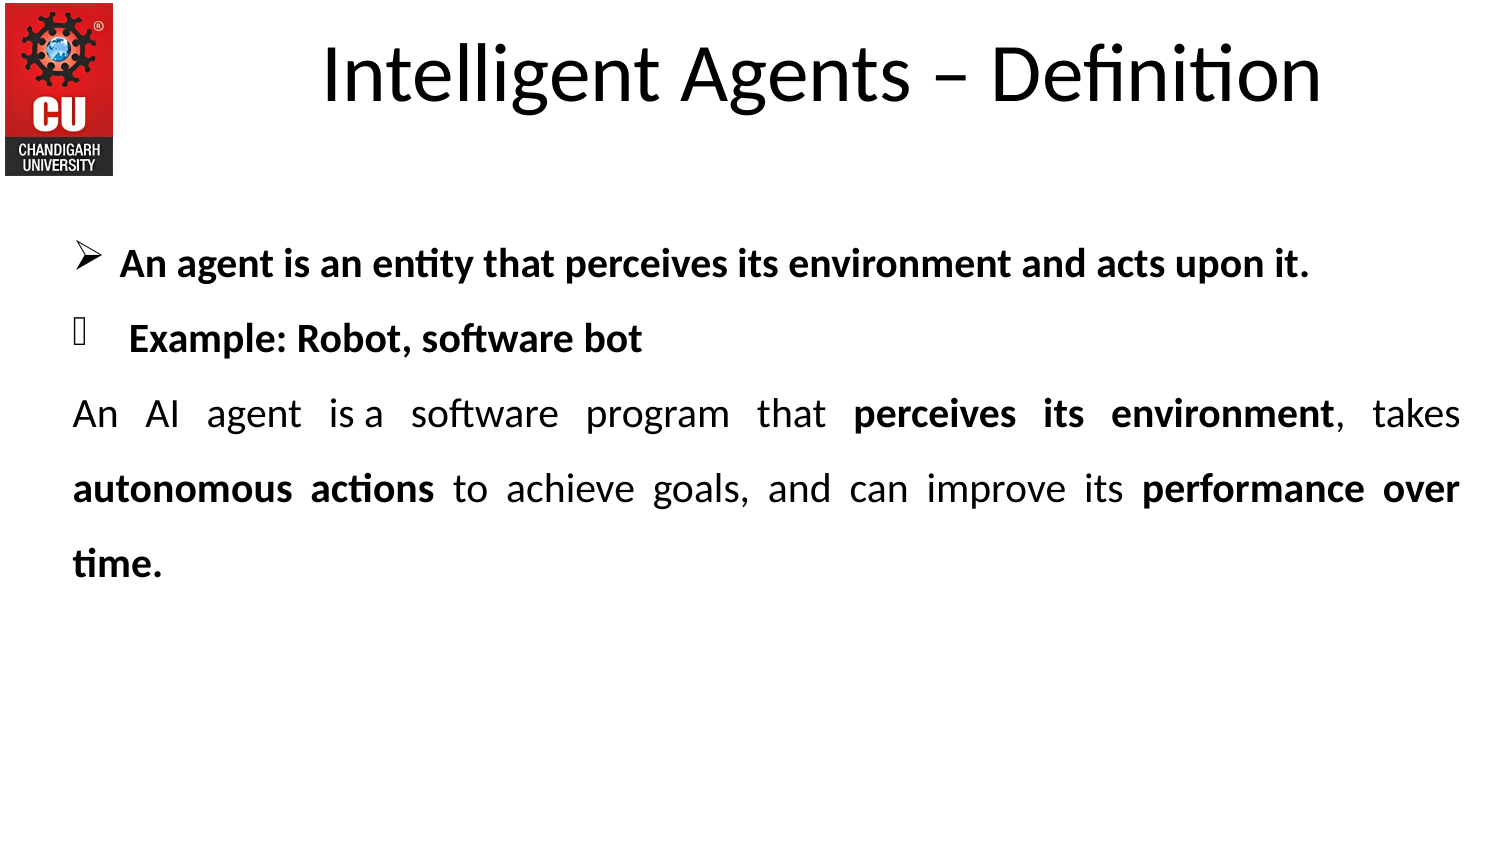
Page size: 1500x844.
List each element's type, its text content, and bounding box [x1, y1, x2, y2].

picture [5, 3, 113, 176]
text_box Intelligent Agents – Definition [154, 10, 1492, 143]
text_box An agent is an entity that perceives its environment and acts upon it. Example: Robot, software bot An AI agent is a software program that perceives its environment, takes autonomous actions to achieve goals, and can improve its performance over time. [57, 203, 1476, 594]
